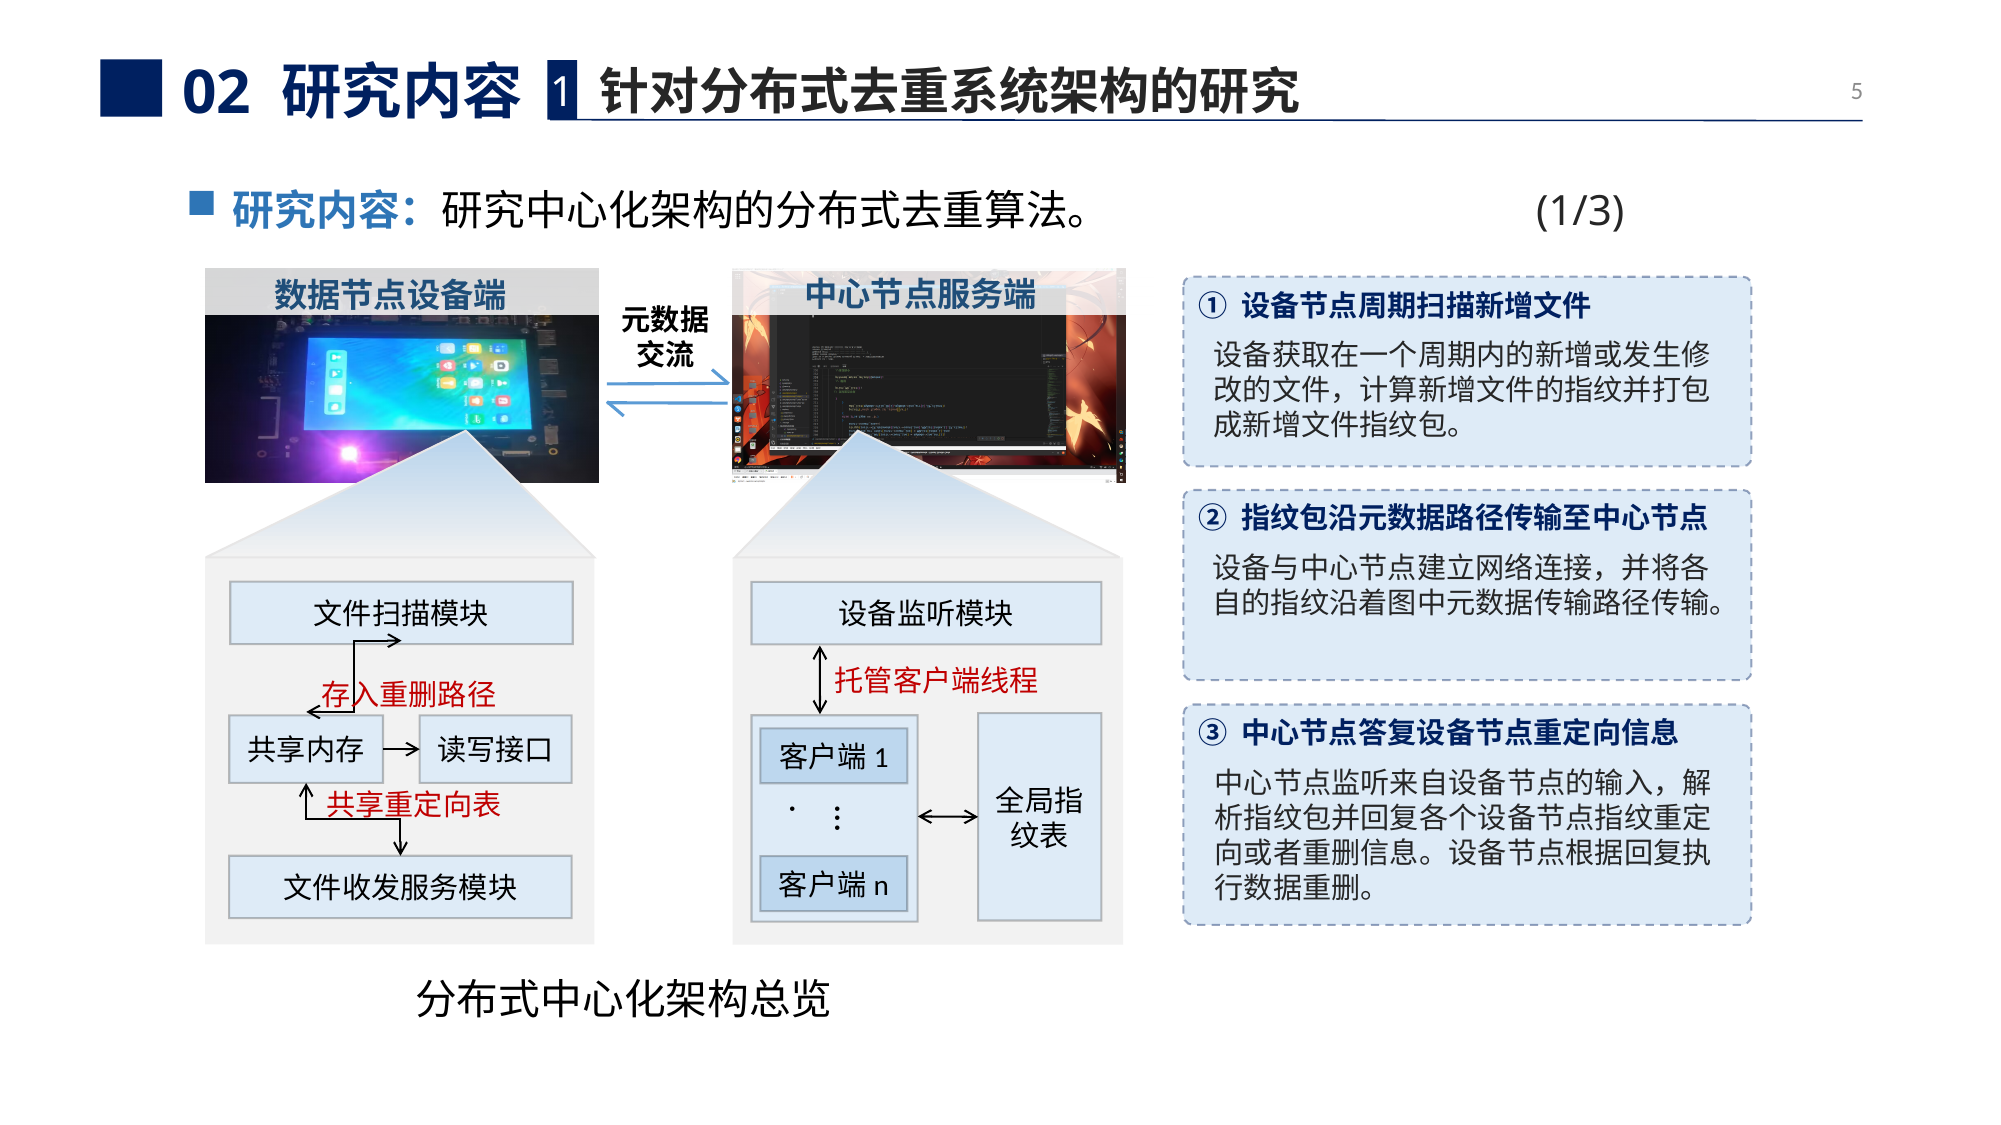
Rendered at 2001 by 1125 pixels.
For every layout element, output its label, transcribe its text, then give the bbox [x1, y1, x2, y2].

text_box 研究内容：研究中心化架构的分布式去重算法。 (1/3) [171, 151, 1863, 242]
text_box [100, 59, 163, 117]
text_box [1182, 703, 1753, 926]
text_box [1182, 275, 1753, 468]
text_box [199, 265, 1154, 945]
text_box 设备获取在一个周期内的新增或发生修改的文件，计算新增文件的指纹并打包成新增文件指纹包。 [1198, 329, 1744, 462]
text_box 1 [547, 60, 578, 120]
text_box 设备与中心节点建立网络连接，并将各自的指纹沿着图中元数据传输路径传输。 [1197, 542, 1746, 627]
text_box [1835, 59, 1876, 120]
text_box 分布式中心化架构总览 [212, 965, 1036, 1030]
text_box ① 设备节点周期扫描新增文件 [1183, 280, 1649, 330]
text_box 针对分布式去重系统架构的研究 [585, 121, 1380, 127]
text_box 02 研究内容 [180, 52, 524, 120]
text_box [1182, 488, 1753, 682]
text_box 针对分布式去重系统架构的研究 [585, 51, 1380, 119]
text_box ③ 中心节点答复设备节点重定向信息 [1183, 706, 1739, 757]
text_box ② 指纹包沿元数据路径传输至中心节点 [1183, 492, 1739, 542]
text_box 中心节点监听来自设备节点的输入，解析指纹包并回复各个设备节点指纹重定向或者重删信息。设备节点根据回复执行数据重删。 [1199, 756, 1748, 912]
